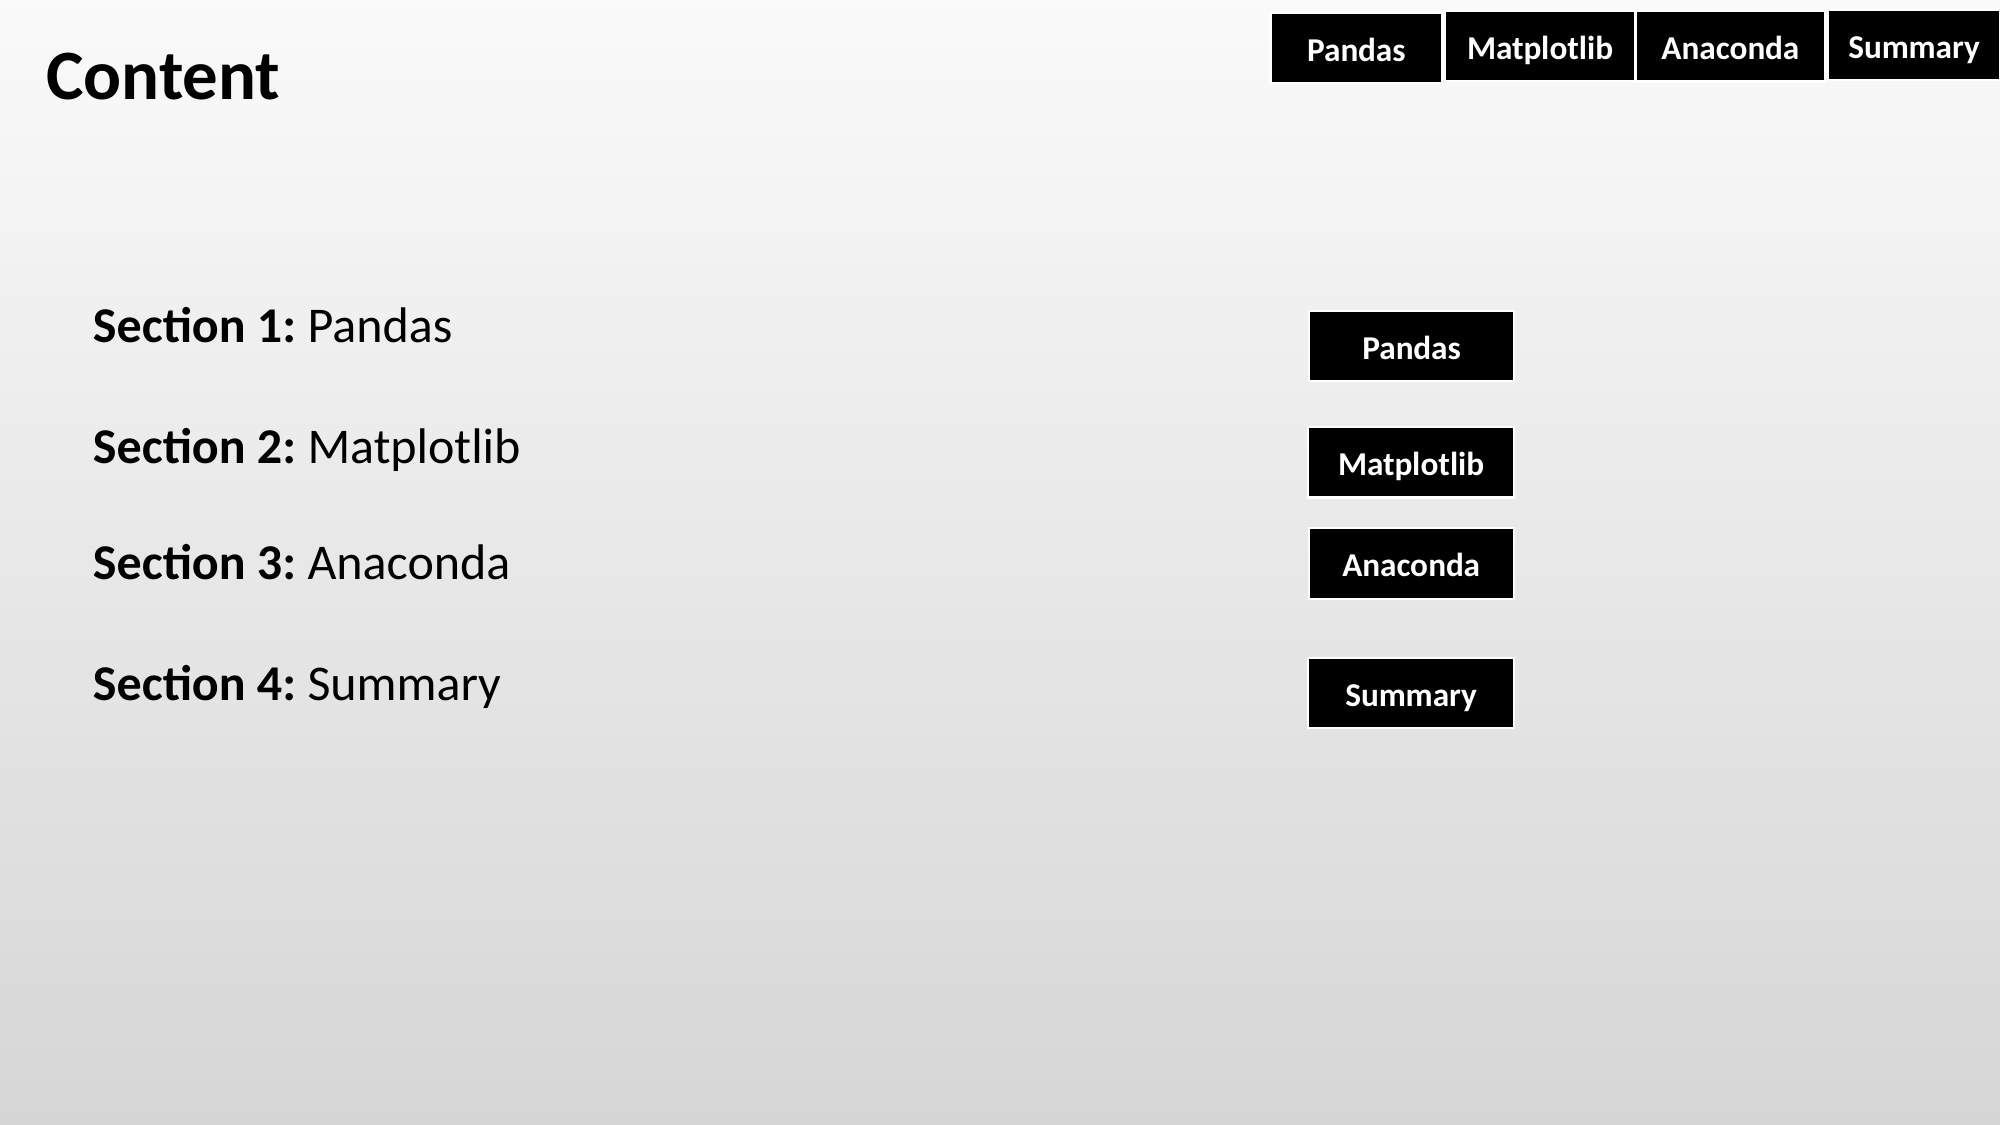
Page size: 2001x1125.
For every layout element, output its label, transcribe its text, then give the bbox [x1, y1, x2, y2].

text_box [77, 645, 1965, 729]
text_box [77, 287, 1965, 599]
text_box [1270, 9, 2000, 84]
text_box Content [31, 36, 1919, 107]
